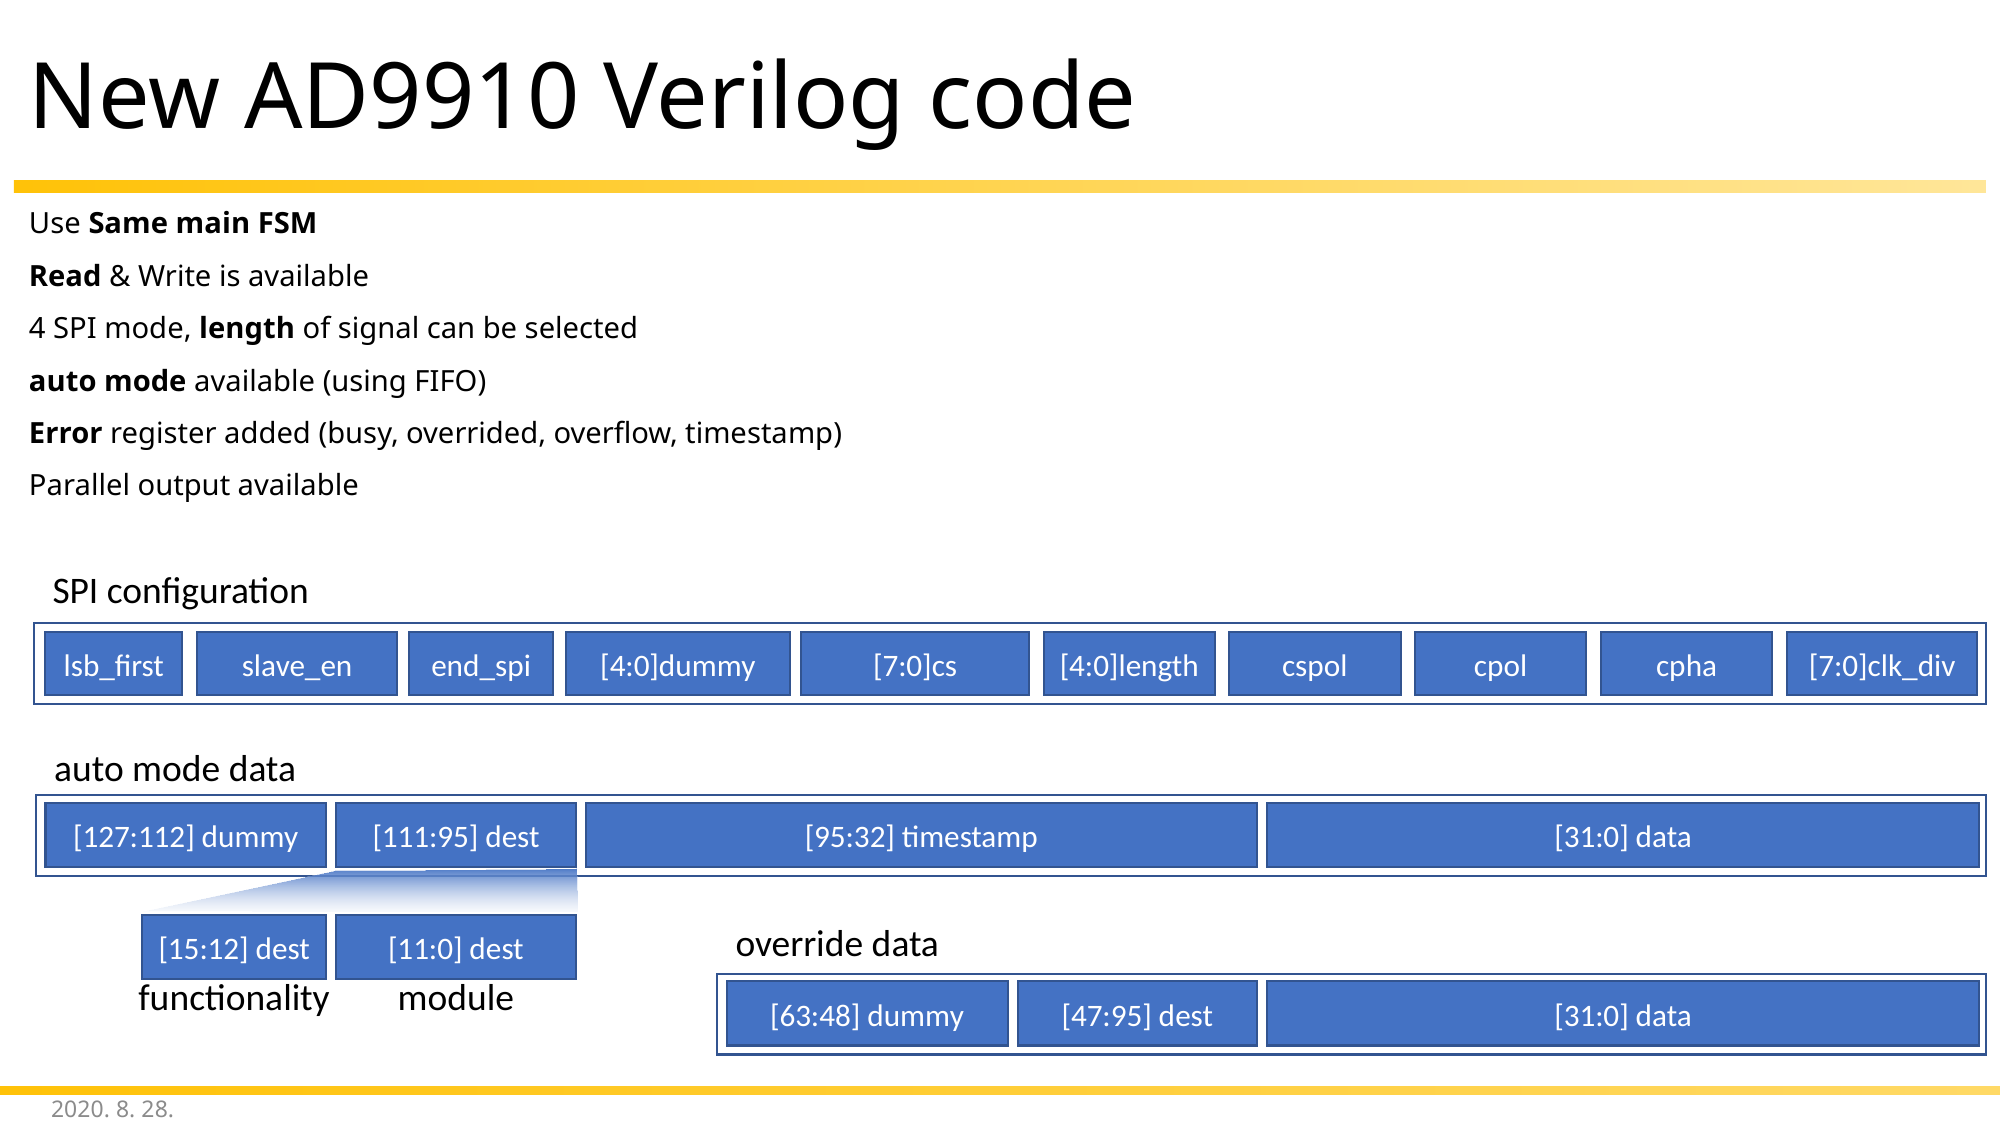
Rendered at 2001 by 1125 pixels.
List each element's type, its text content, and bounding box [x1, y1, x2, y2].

list Use Same main FSM Read & Write is available 4 SPI mode, length of signal can be selected auto mode available (using FIFO) Error register added (busy, overrided, overflow, timestamp) Parallel output available [13, 201, 1986, 1014]
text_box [35, 795, 1986, 1027]
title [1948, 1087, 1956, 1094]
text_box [1578, 1087, 1584, 1094]
text_box SPI configuration [37, 558, 325, 619]
text_box auto mode data [39, 736, 312, 795]
title New AD9910 Verilog code [13, 25, 1986, 173]
slide_number 2020. 8. 28. [36, 1078, 486, 1125]
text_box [1008, 180, 1014, 192]
text_box [599, 180, 605, 192]
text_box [1697, 1087, 1703, 1094]
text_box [716, 1027, 1986, 1055]
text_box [34, 623, 1986, 704]
